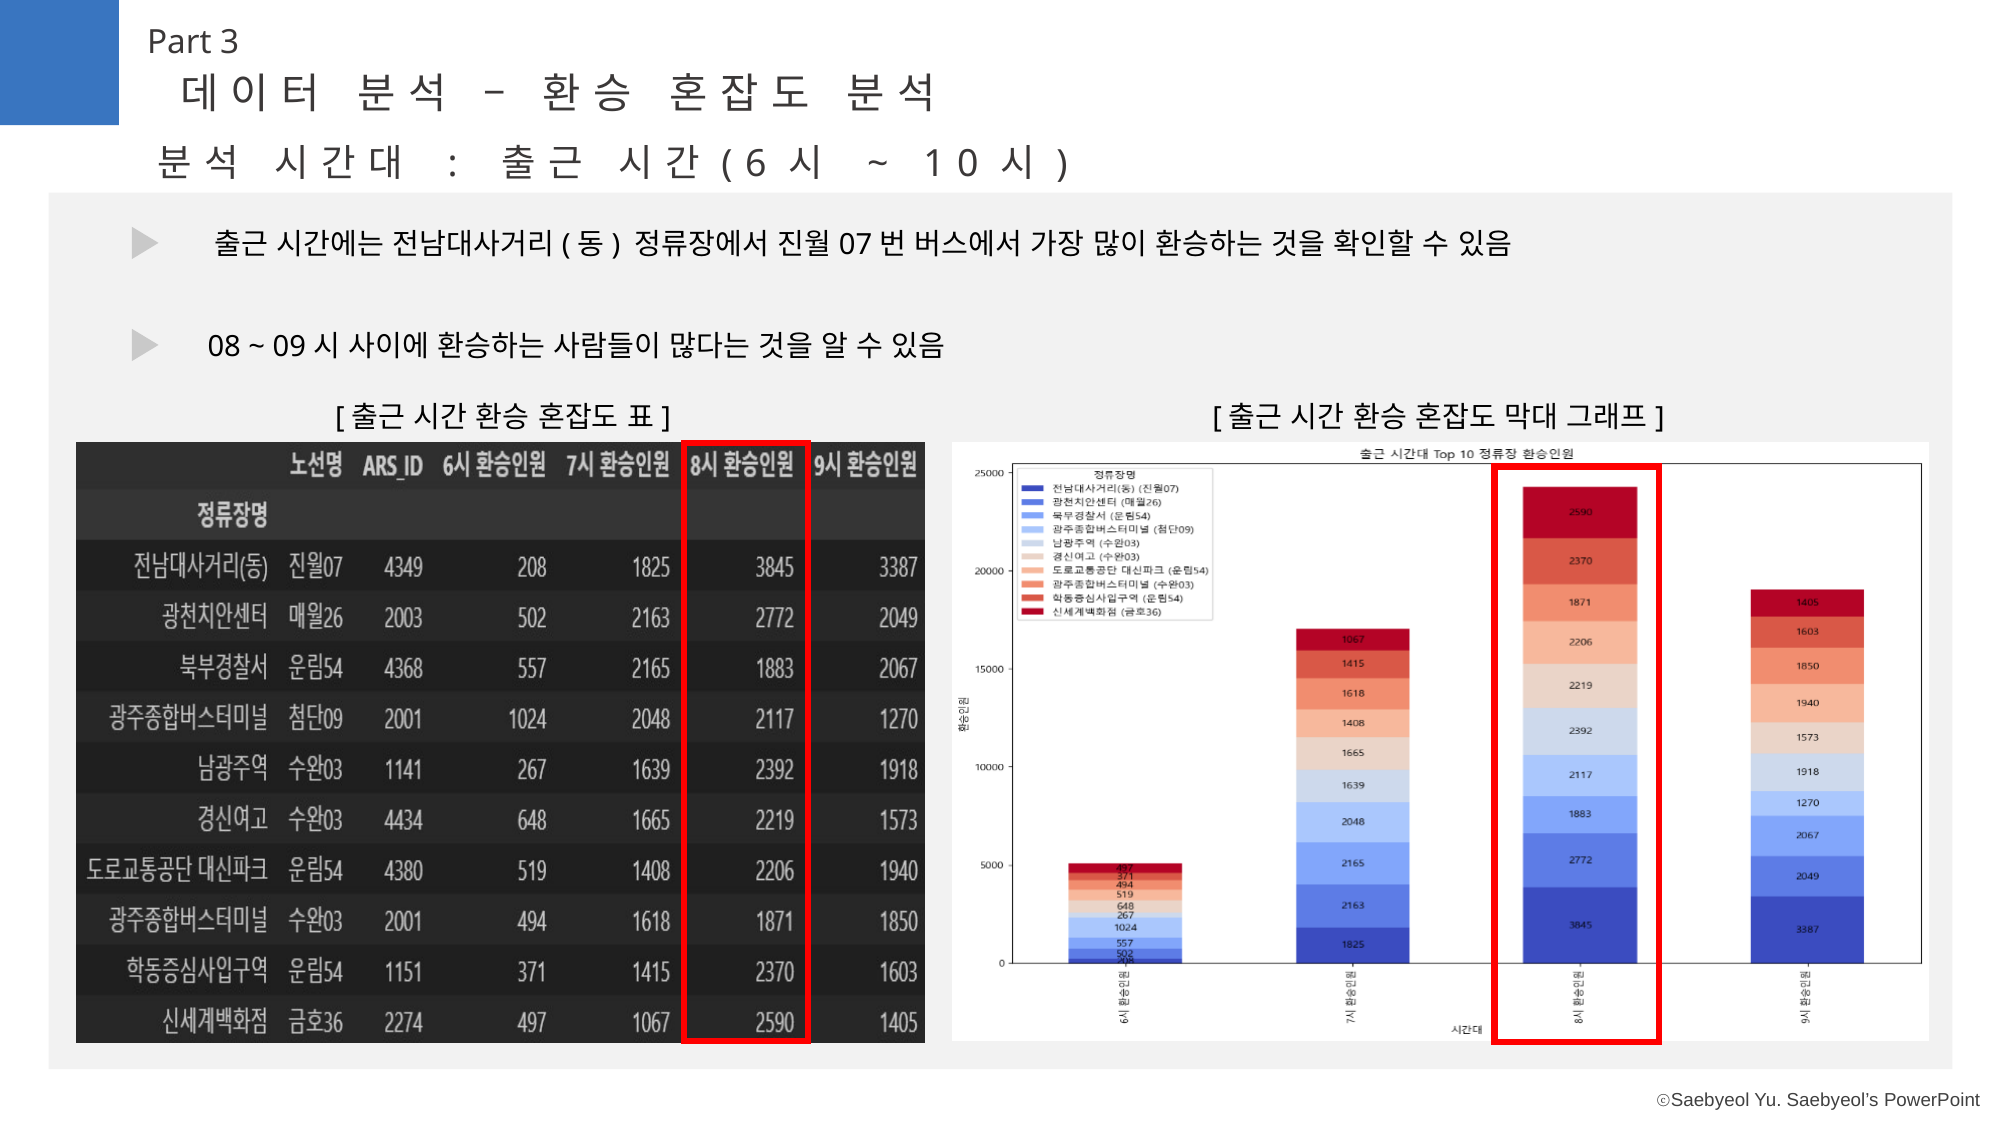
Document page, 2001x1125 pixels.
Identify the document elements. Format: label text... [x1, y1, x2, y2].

text_box [130, 224, 161, 261]
text_box [출근 시간 환승 혼잡도 표] [320, 391, 686, 441]
text_box [0, 0, 120, 126]
text_box 08 ~ 09시 사이에 환승하는 사람들이 많다는 것을 알 수 있음 [192, 319, 962, 370]
text_box 출근 시간에는 전남대사거리(동) 정류장에서 진월07번 버스에서 가장 많이 환승하는 것을 확인할 수 있음 [199, 217, 1528, 268]
text_box 분석 시간대 : 출근 시간(6시 ~ 10시) [142, 131, 1083, 192]
picture [952, 442, 1929, 1041]
text_box [130, 326, 161, 364]
text_box 데이터 분석 – 환승 혼잡도 분석 [165, 59, 952, 125]
text_box [출근 시간 환승 혼잡도 막대 그래프] [1197, 390, 1680, 441]
text_box Part 3 [132, 12, 255, 68]
picture [76, 442, 925, 1043]
text_box [48, 192, 1953, 1070]
